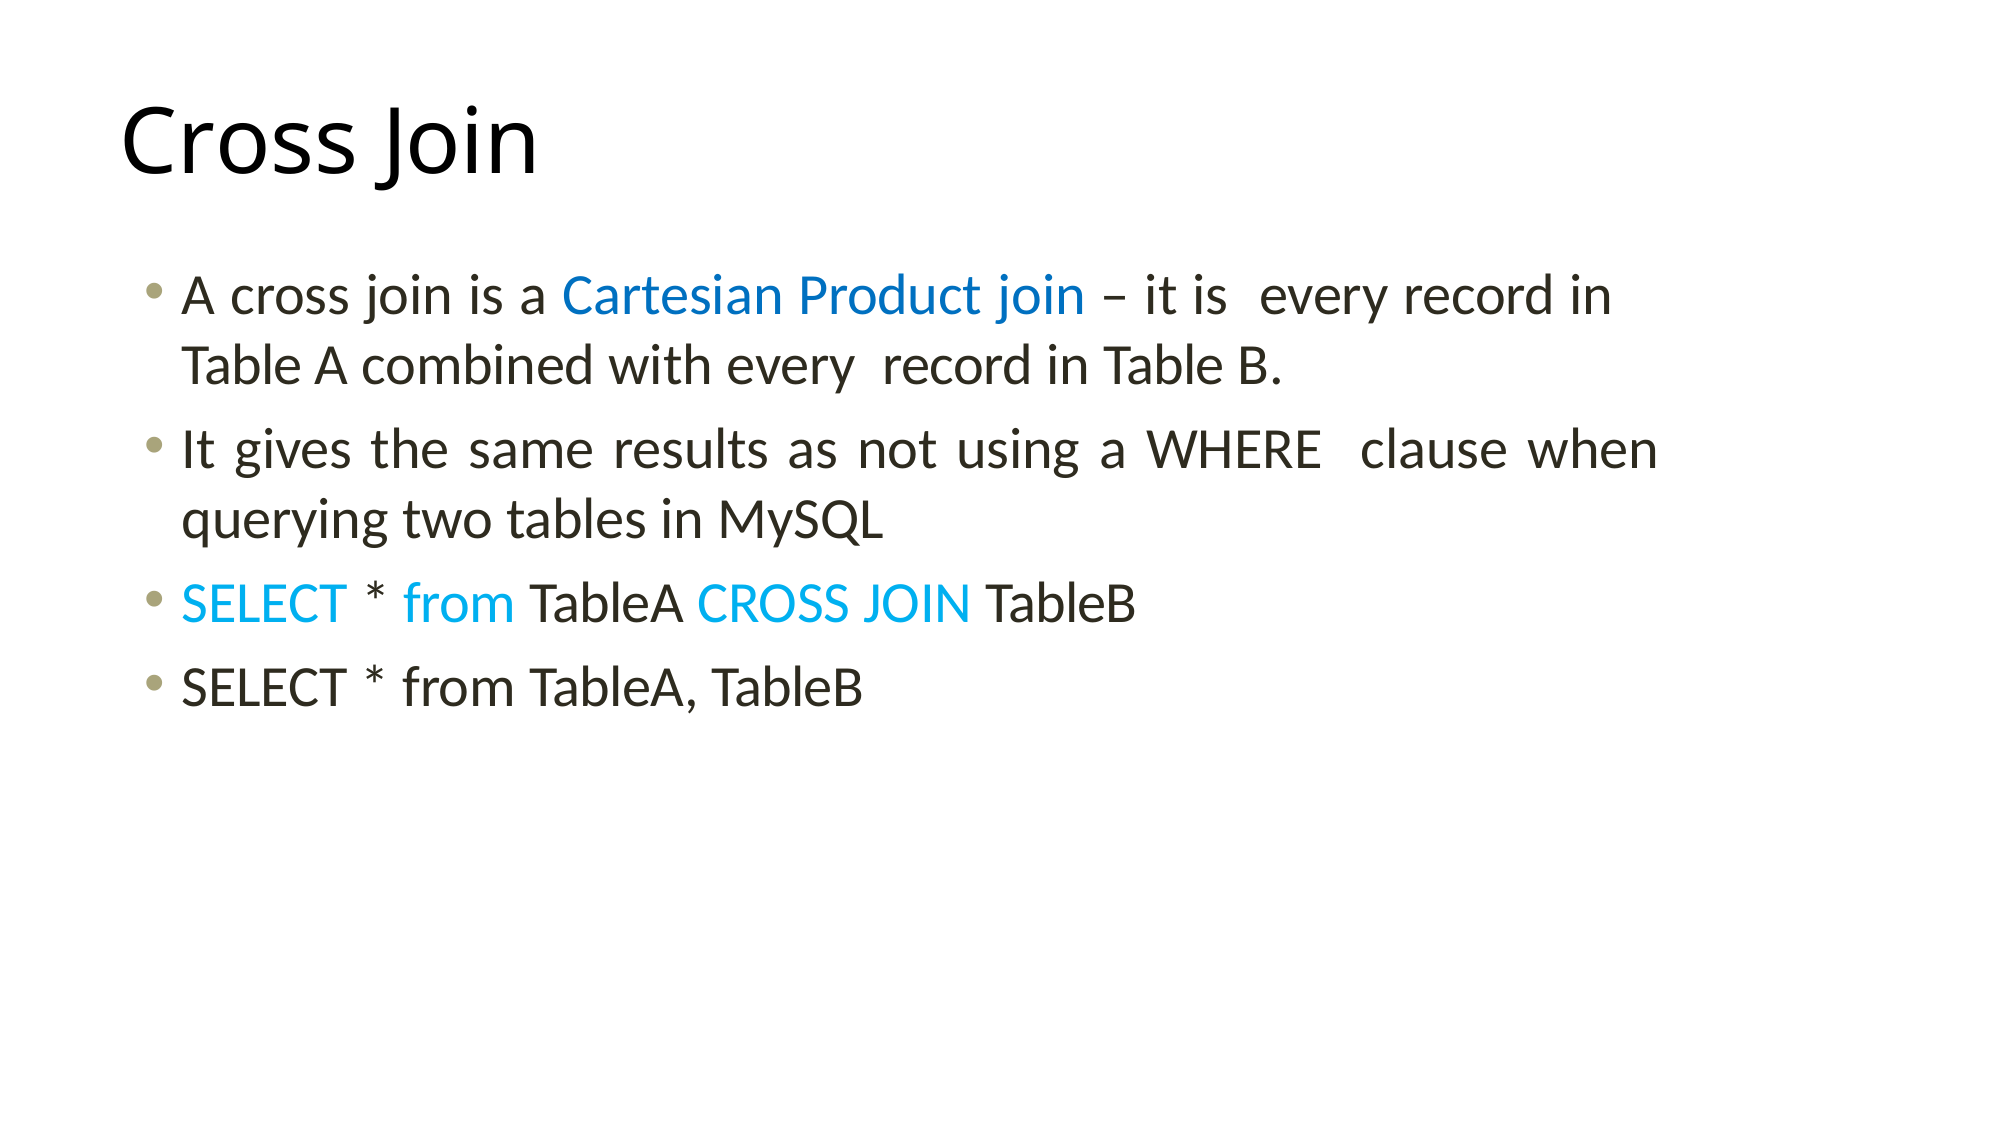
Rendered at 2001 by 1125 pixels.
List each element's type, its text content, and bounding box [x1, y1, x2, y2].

text_box A cross join is a Cartesian Product join – it is every record in Table A combined with every record in Table B. It gives the same results as not using a WHERE clause when querying two tables in MySQL SELECT * from TableA CROSS JOIN TableB SELECT * from TableA, TableB [142, 253, 1661, 718]
title Cross Join [117, 41, 640, 232]
